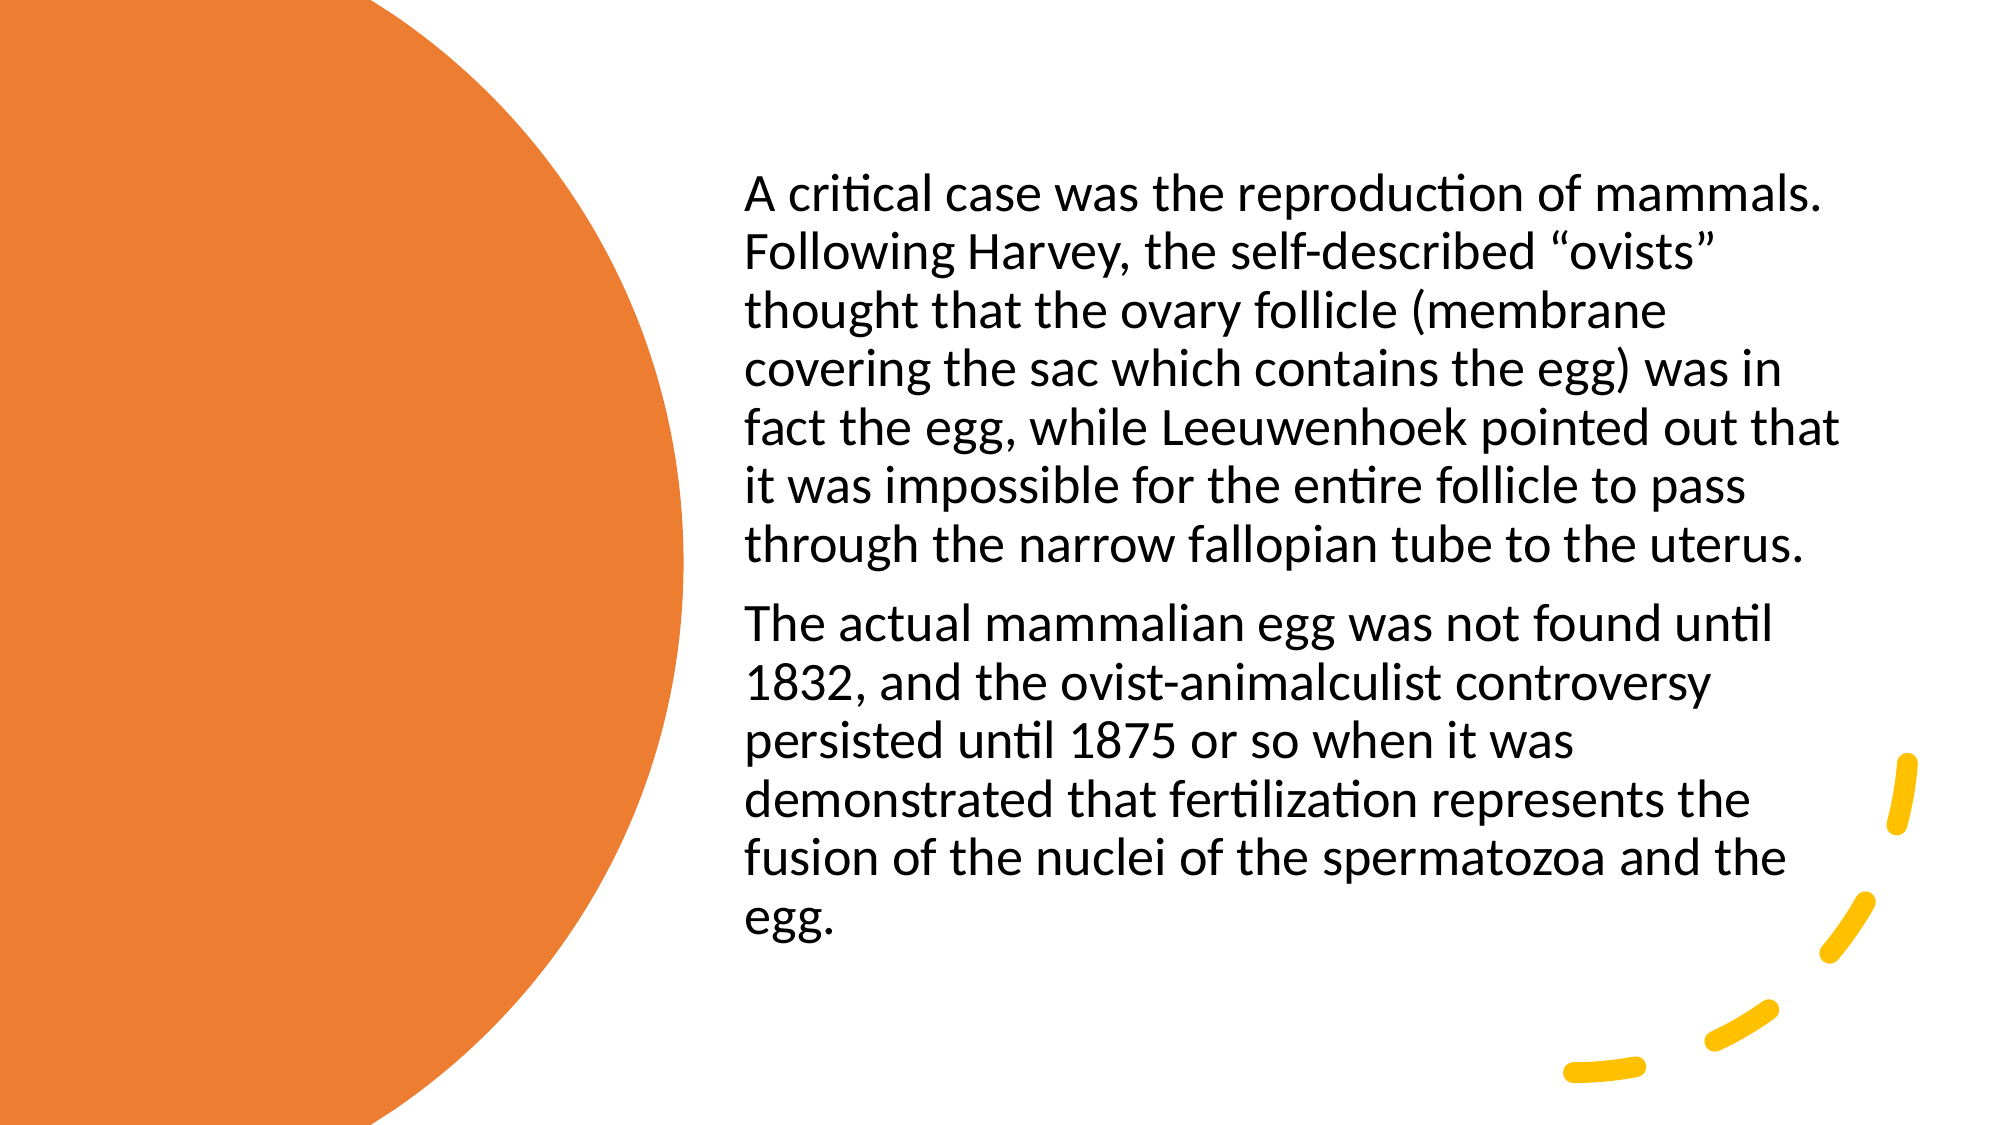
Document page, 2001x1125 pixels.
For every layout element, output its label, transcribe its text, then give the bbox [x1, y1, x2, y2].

text_box [1863, 737, 1909, 907]
text_box [374, 0, 2000, 1125]
text_box [0, 0, 685, 1125]
list A critical case was the reproduction of mammals. Following Harvey, the self-described “ovists” thought that the ovary follicle (membrane covering the sac which contains the egg) was in fact the egg, while Leeuwenhoek pointed out that it was impossible for the entire follicle to pass through the narrow fallopian tube to the uterus. The actual mammalian egg was not found until 1832, and the ovist-animalculist controversy persisted until 1875 or so when it was demonstrated that fertilization represents the fusion of the nuclei of the spermatozoa and the egg. [729, 97, 1863, 1014]
text_box [1572, 1014, 1764, 1074]
